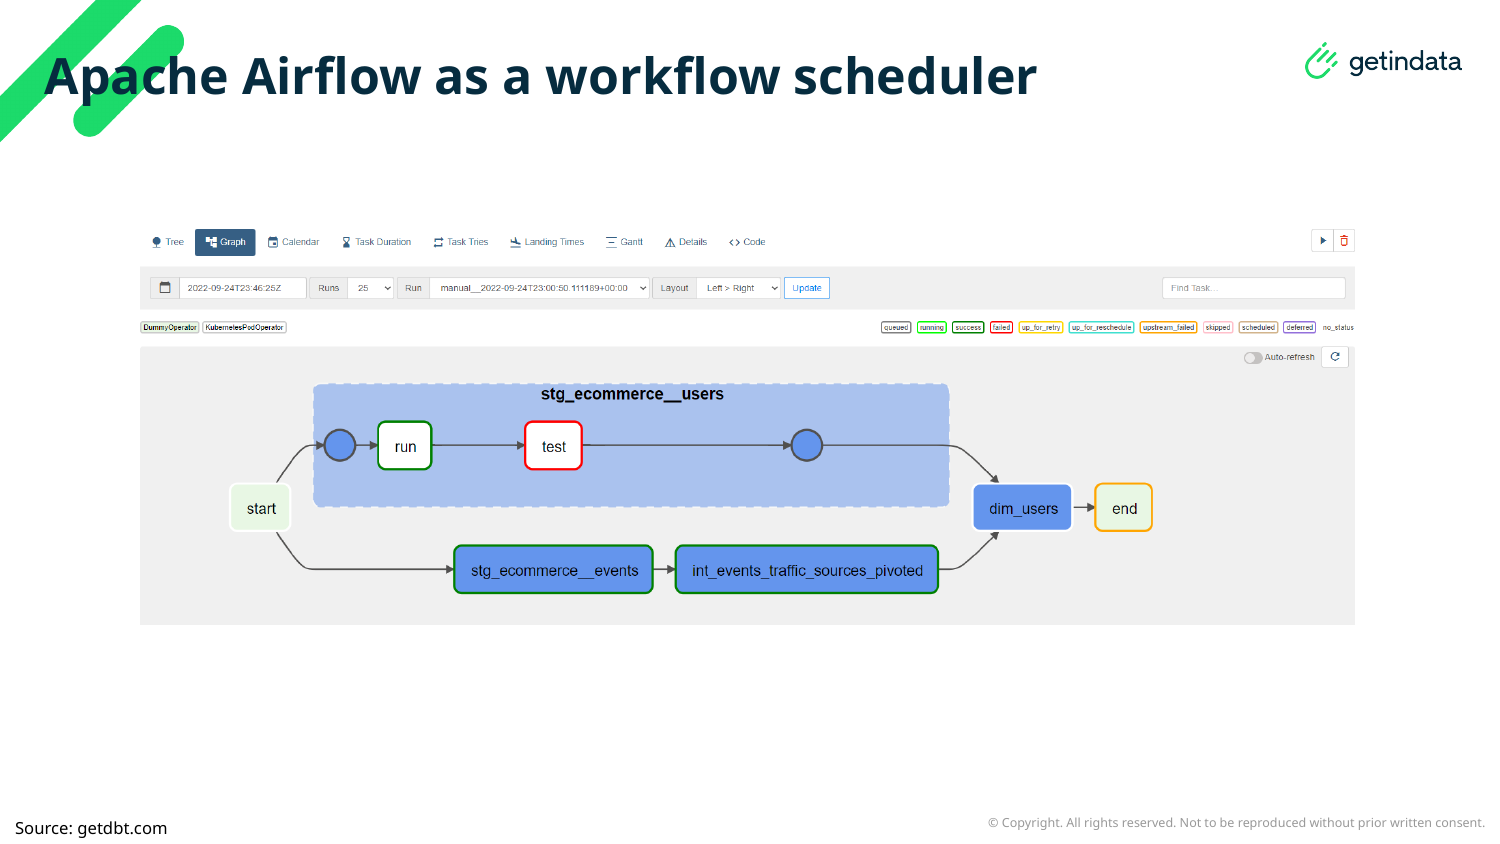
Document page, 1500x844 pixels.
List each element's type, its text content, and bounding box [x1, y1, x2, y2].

picture [0, 0, 184, 207]
text_box Source: getdbt.com [0, 793, 493, 844]
picture [1324, 42, 1462, 79]
picture [134, 218, 1366, 626]
title Apache Airflow as a workflow scheduler [29, 29, 1324, 164]
